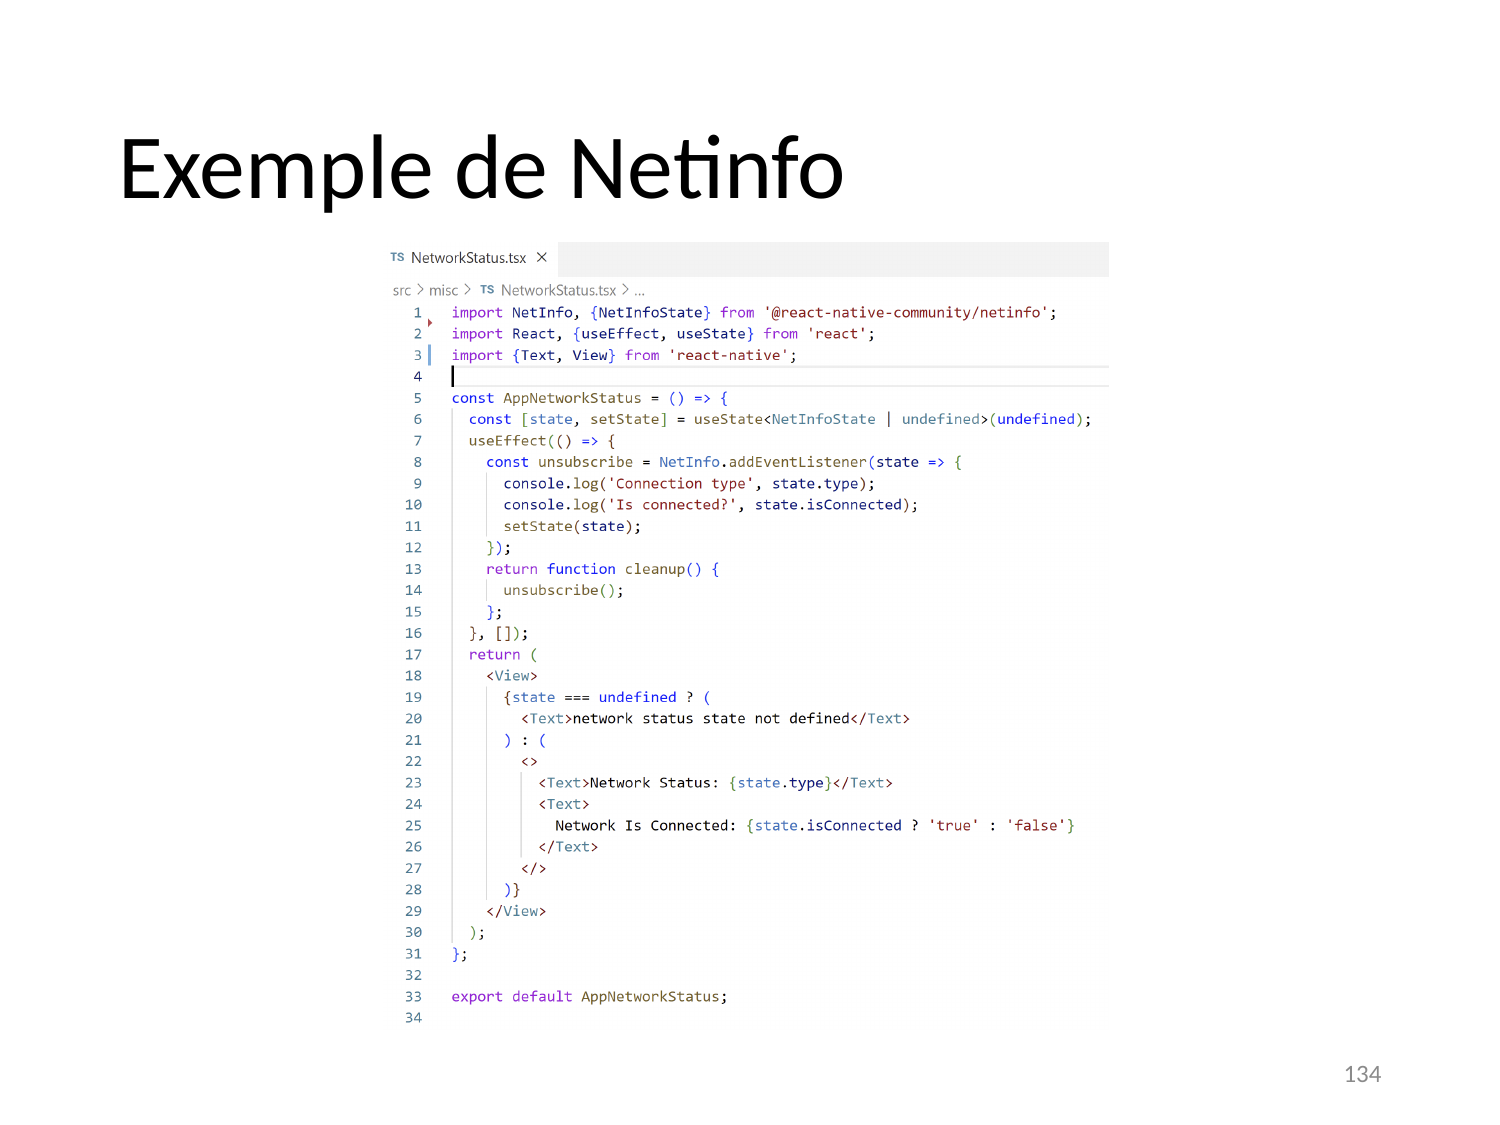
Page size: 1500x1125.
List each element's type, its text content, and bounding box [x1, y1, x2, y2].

slide_number 134 [1059, 1042, 1397, 1103]
title Exemple de Netinfo [103, 59, 1397, 278]
picture [383, 242, 1109, 1030]
